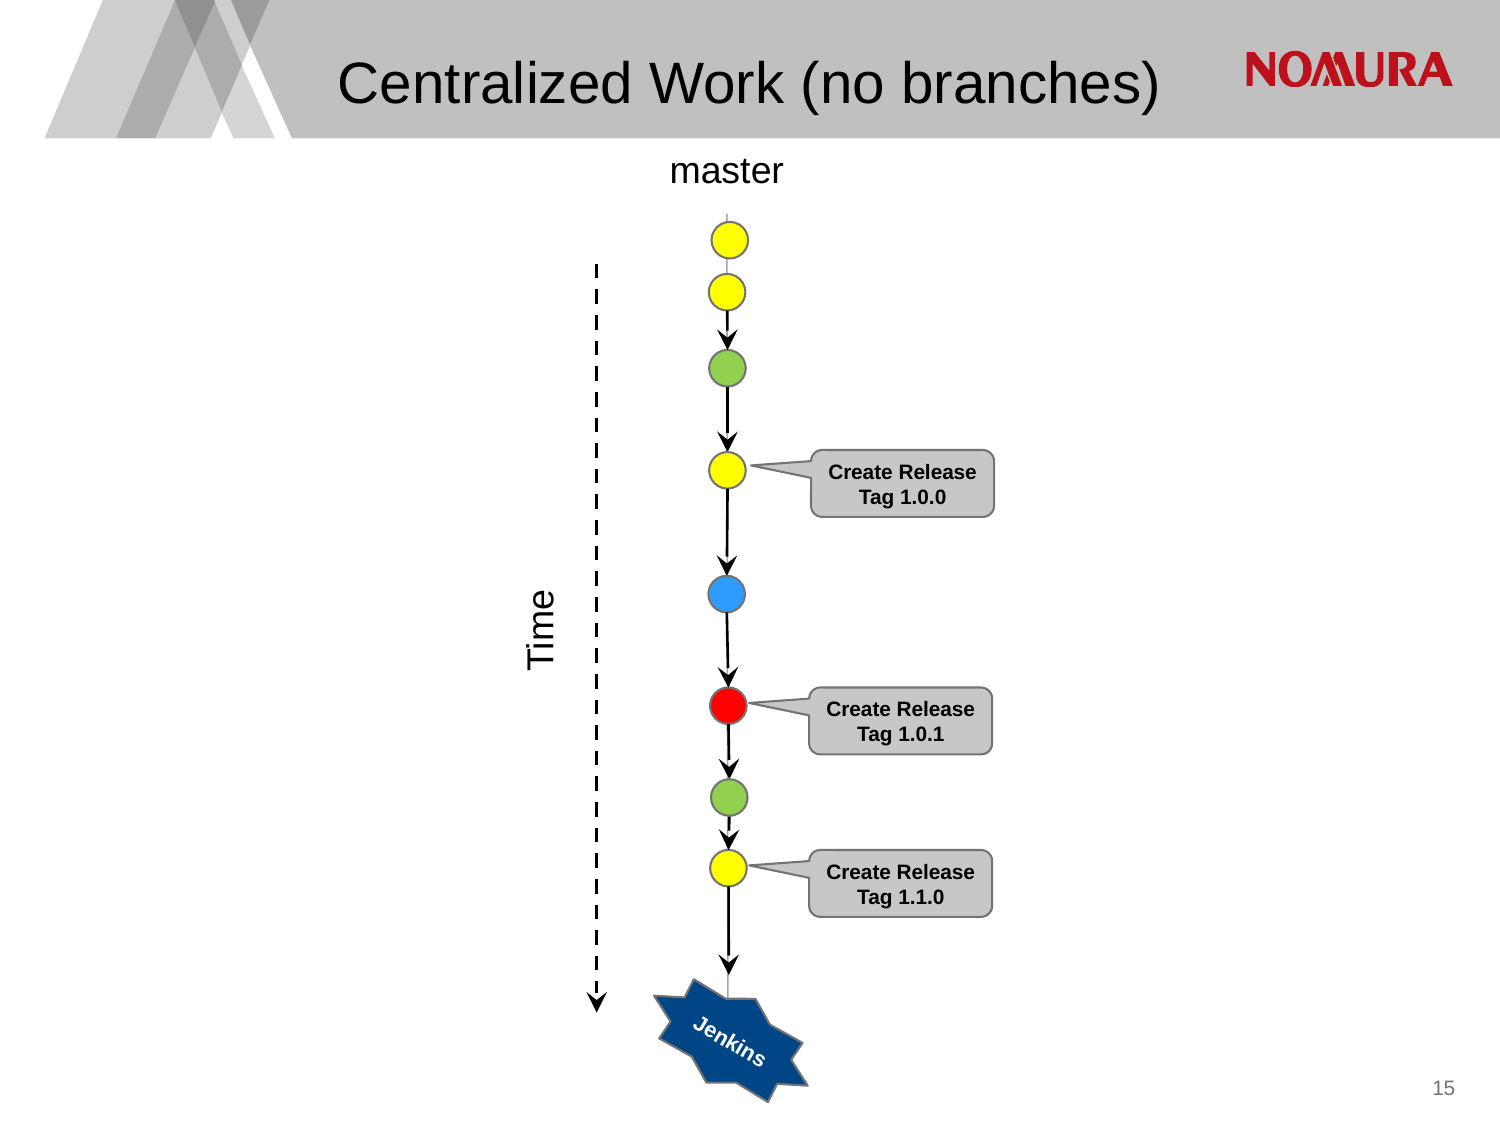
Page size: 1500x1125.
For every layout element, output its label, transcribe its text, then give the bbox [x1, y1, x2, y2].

text_box [733, 453, 746, 488]
text_box Create Release Tag 1.0.0 [750, 449, 995, 517]
text_box [733, 577, 745, 612]
text_box [733, 688, 747, 724]
text_box Time [508, 566, 585, 687]
text_box Centralized Work (no branches) [323, 37, 1177, 123]
text_box Jenkins [654, 979, 808, 1103]
text_box [709, 453, 721, 488]
text_box [709, 351, 721, 386]
text_box [711, 224, 721, 257]
text_box [733, 222, 749, 259]
text_box [733, 351, 746, 386]
text_box [708, 577, 721, 612]
text_box [733, 275, 746, 310]
text_box [733, 851, 747, 886]
text_box master [645, 138, 808, 199]
text_box [708, 275, 721, 310]
text_box Create Release Tag 1.0.1 [749, 687, 993, 755]
text_box Create Release Tag 1.1.0 [749, 849, 993, 917]
text_box [710, 689, 721, 723]
footer 14 [1337, 1070, 1459, 1108]
text_box [710, 781, 721, 814]
text_box [710, 851, 721, 885]
text_box [733, 780, 748, 816]
